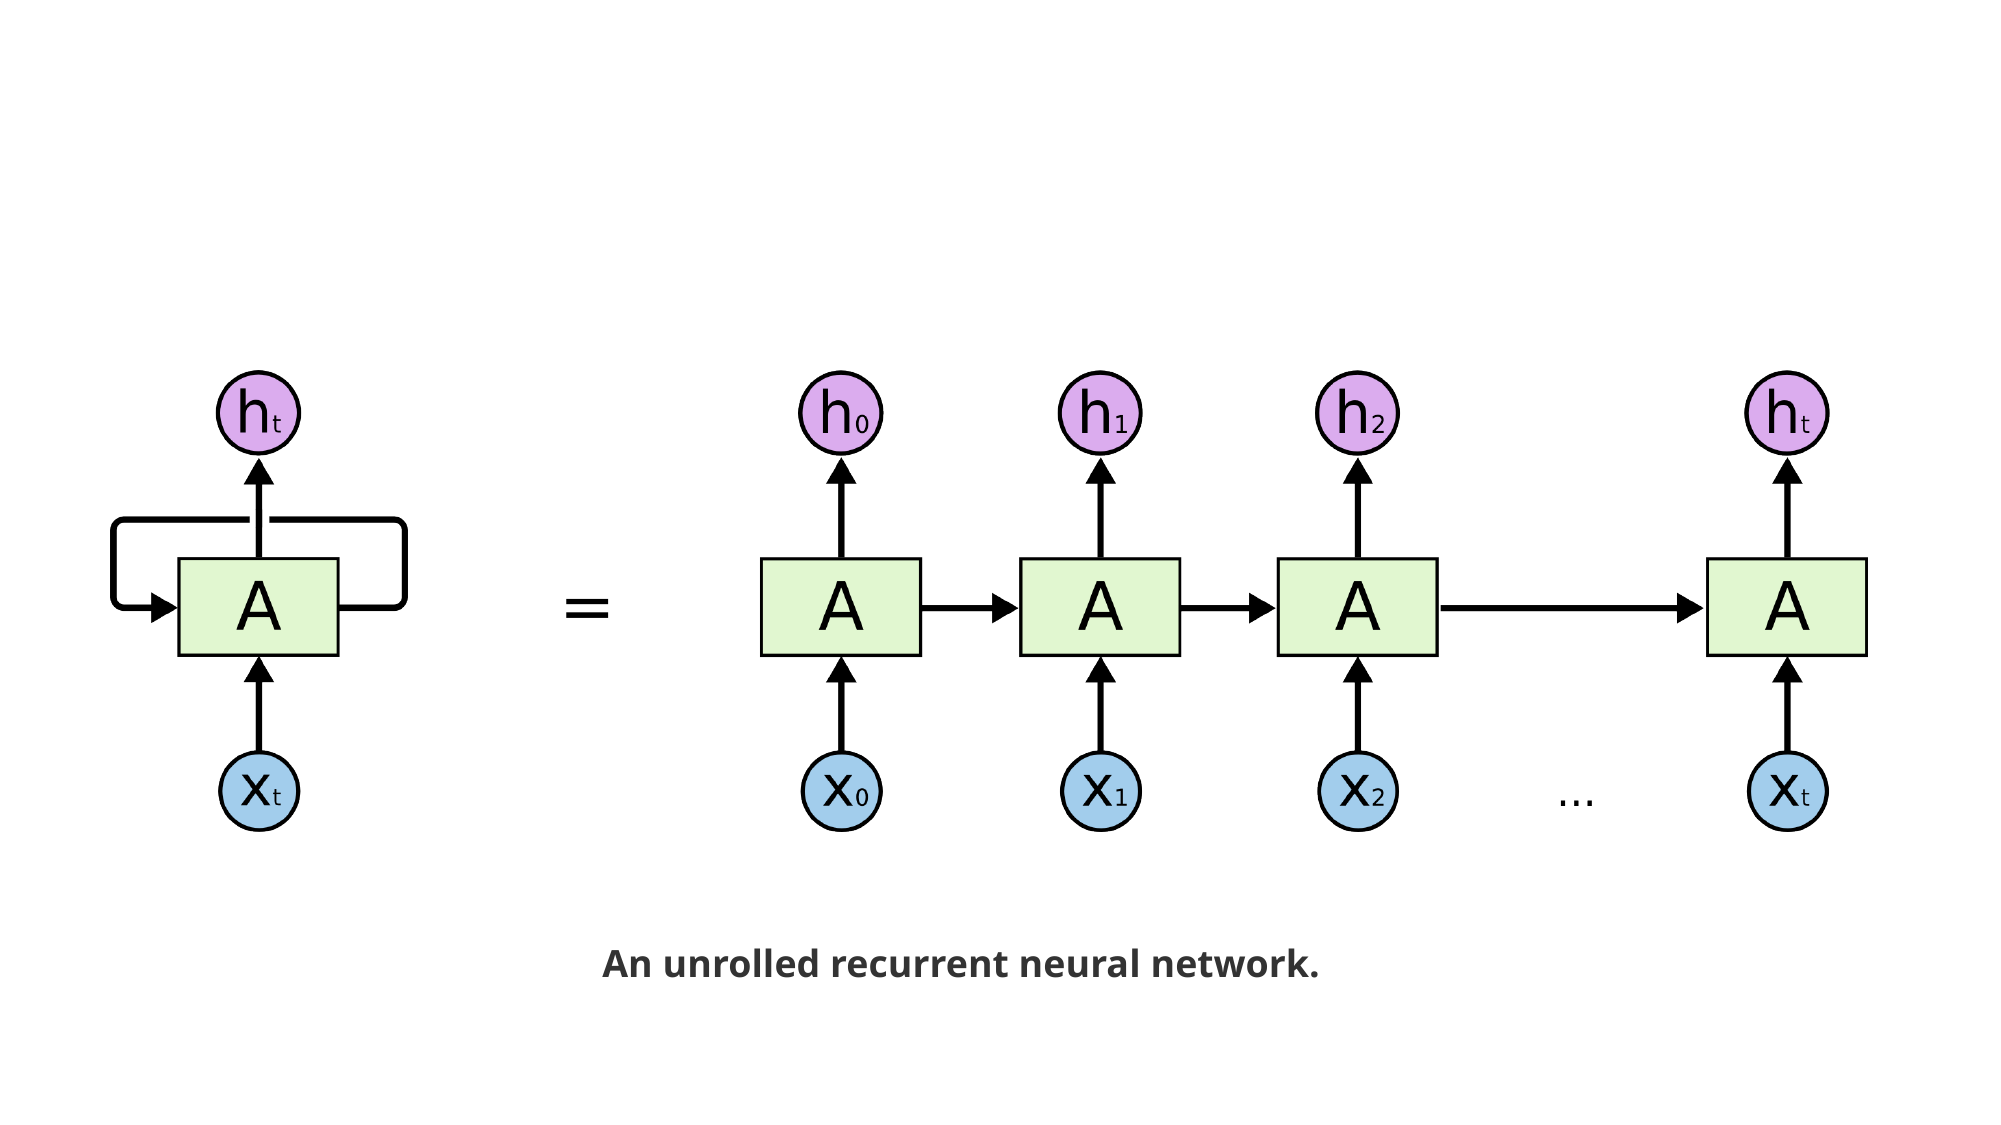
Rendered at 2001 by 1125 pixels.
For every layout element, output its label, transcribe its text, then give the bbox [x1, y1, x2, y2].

picture [110, 370, 1868, 832]
text_box An unrolled recurrent neural network. [587, 933, 1588, 993]
